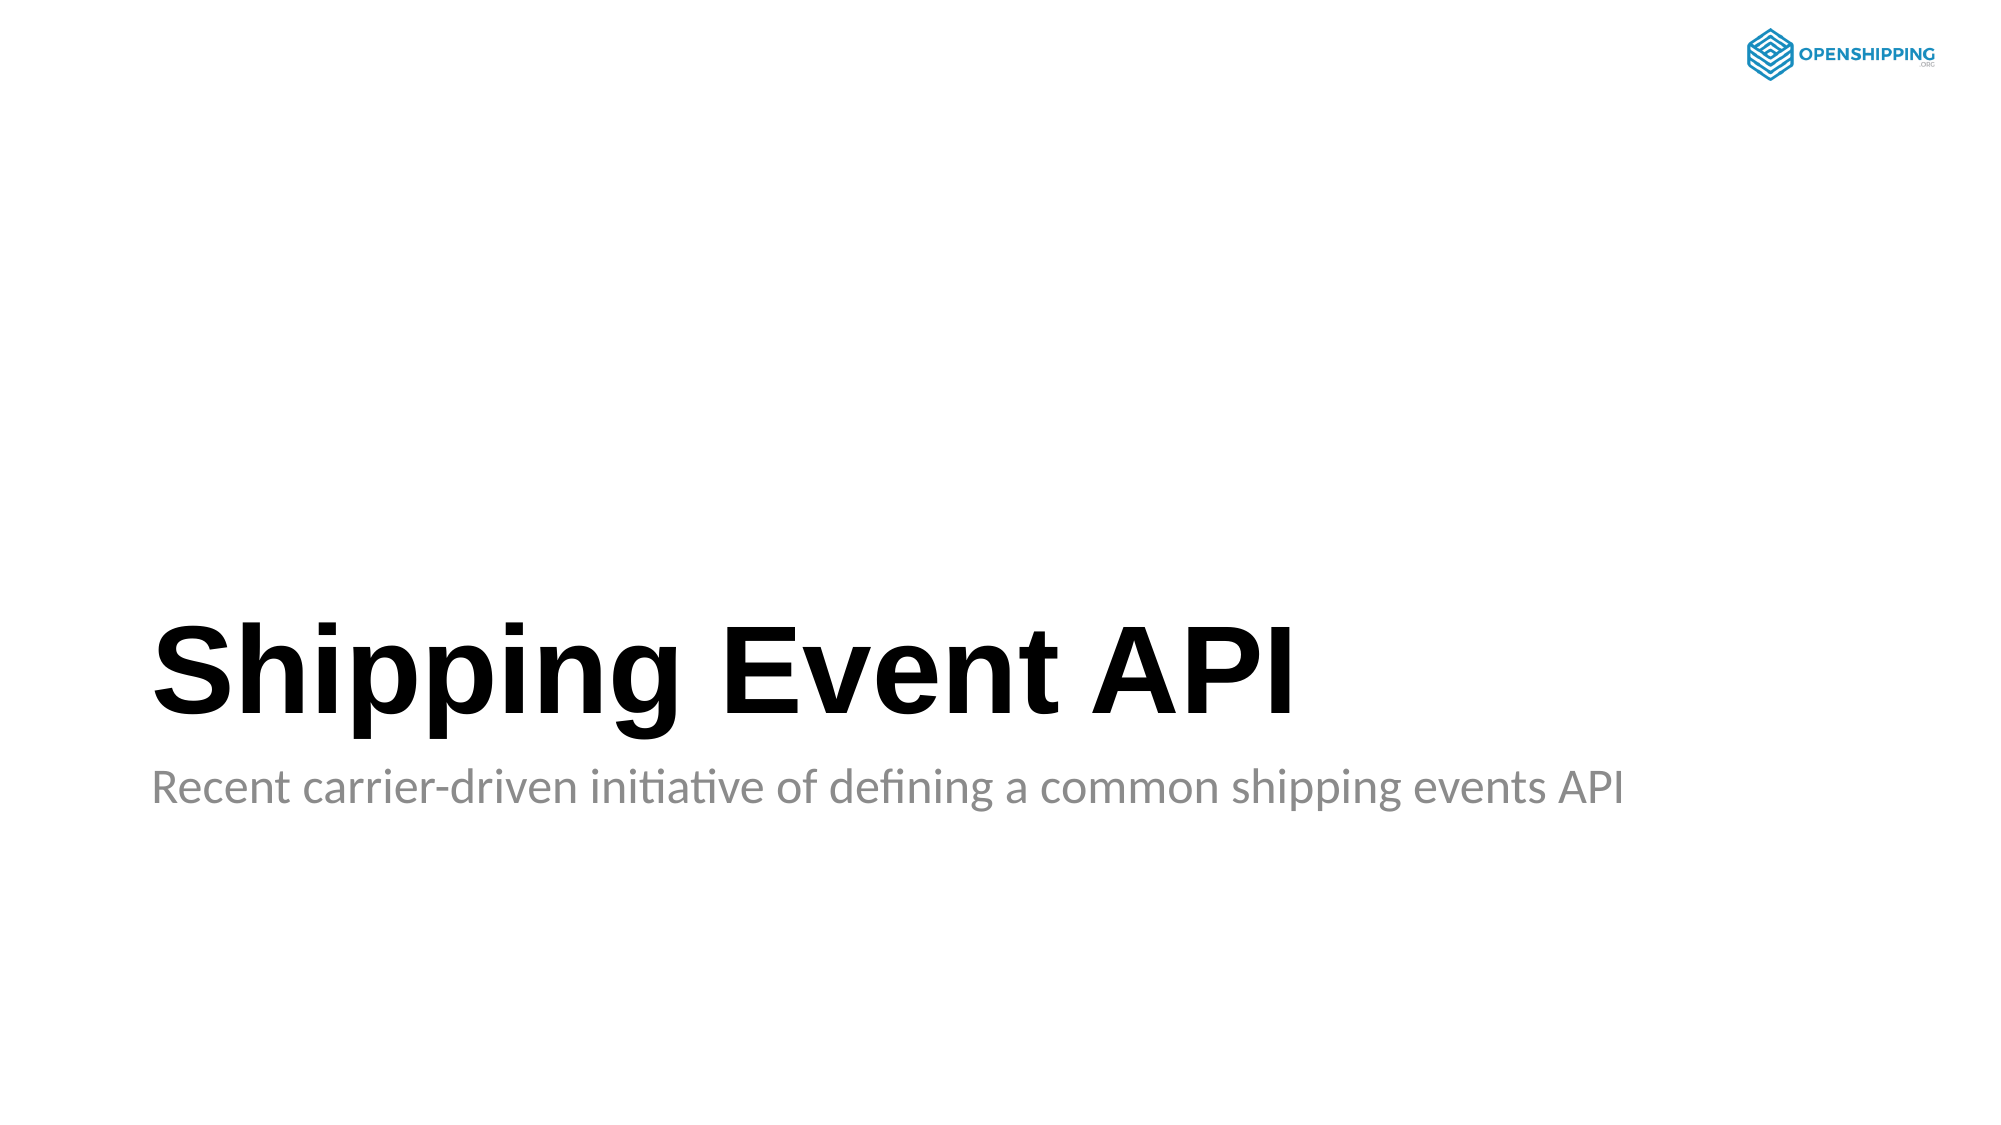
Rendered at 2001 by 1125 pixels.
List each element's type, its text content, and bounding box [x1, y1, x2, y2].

picture [1747, 28, 1936, 81]
list Recent carrier-driven initiative of defining a common shipping events API [136, 752, 1862, 999]
title Shipping Event API [136, 280, 1862, 749]
